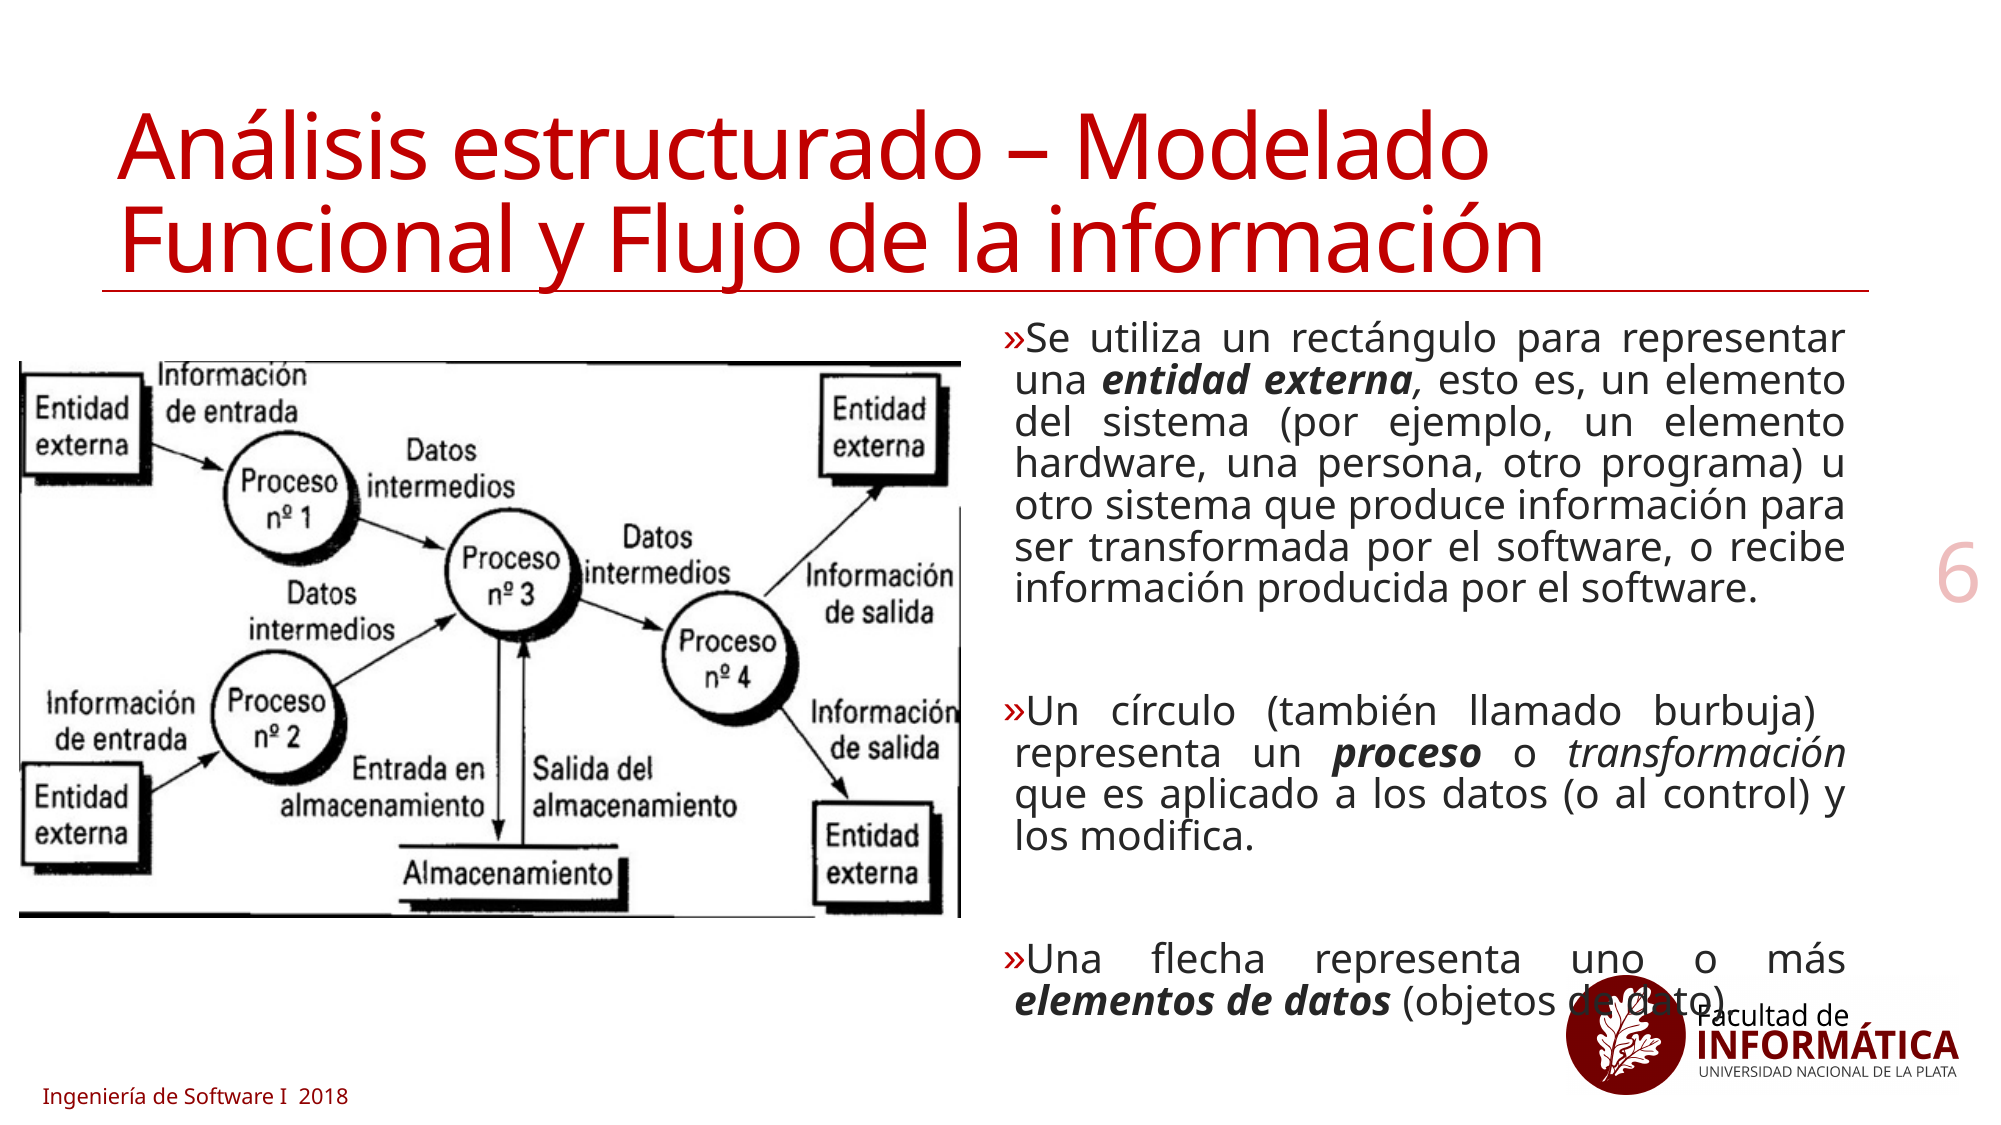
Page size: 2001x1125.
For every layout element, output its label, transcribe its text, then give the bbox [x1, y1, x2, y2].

picture [19, 361, 961, 919]
picture [1566, 975, 1959, 1095]
list Se utiliza un rectángulo para representar una entidad externa, esto es, un elemento del sistema (por ejemplo, un elemento hardware, una persona, otro programa) u otro sistema que produce información para ser transformada por el software, o recibe información producida por el software. Un círculo (también llamado burbuja) representa un proceso o transformación que es aplicado a los datos (o al control) y los modifica. Una flecha representa uno o más elementos de datos (objetos de dato). [988, 312, 1863, 1047]
slide_number 6 [1863, 467, 1998, 640]
title Análisis estructurado – Modelado Funcional y Flujo de la información [102, 105, 1870, 291]
footer Ingeniería de Software I 2018 [27, 1075, 382, 1111]
